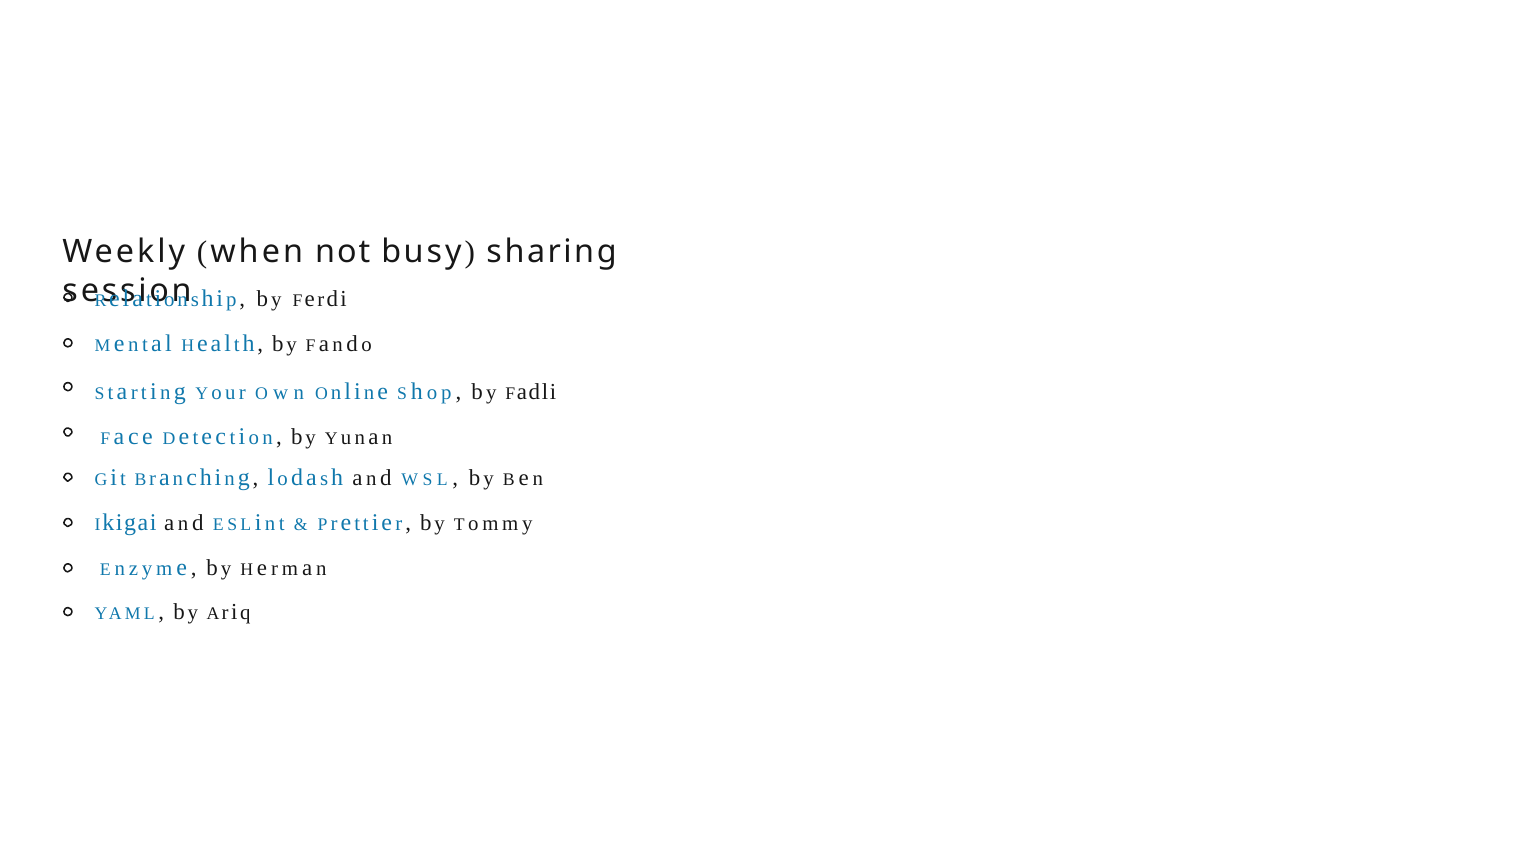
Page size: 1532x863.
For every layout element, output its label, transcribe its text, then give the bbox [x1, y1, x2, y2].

text_box [64, 428, 72, 436]
text_box [64, 607, 72, 616]
title Weekly (when not busy) sharing session [60, 227, 724, 375]
text_box Relationship, by Ferdi Mental Health, by Fando Starting Your Own Online Shop, by Fadli Face Detection, by Yunan Git Branching, lodash and WSL, by Ben Ikigai and ESLint & Prettier, by Tommy Enzyme, by Herman YAML, by Ariq [92, 263, 562, 624]
text_box [64, 382, 72, 391]
text_box [64, 518, 72, 527]
text_box [64, 563, 72, 572]
text_box [64, 293, 72, 302]
text_box [64, 338, 72, 347]
text_box [64, 473, 72, 482]
